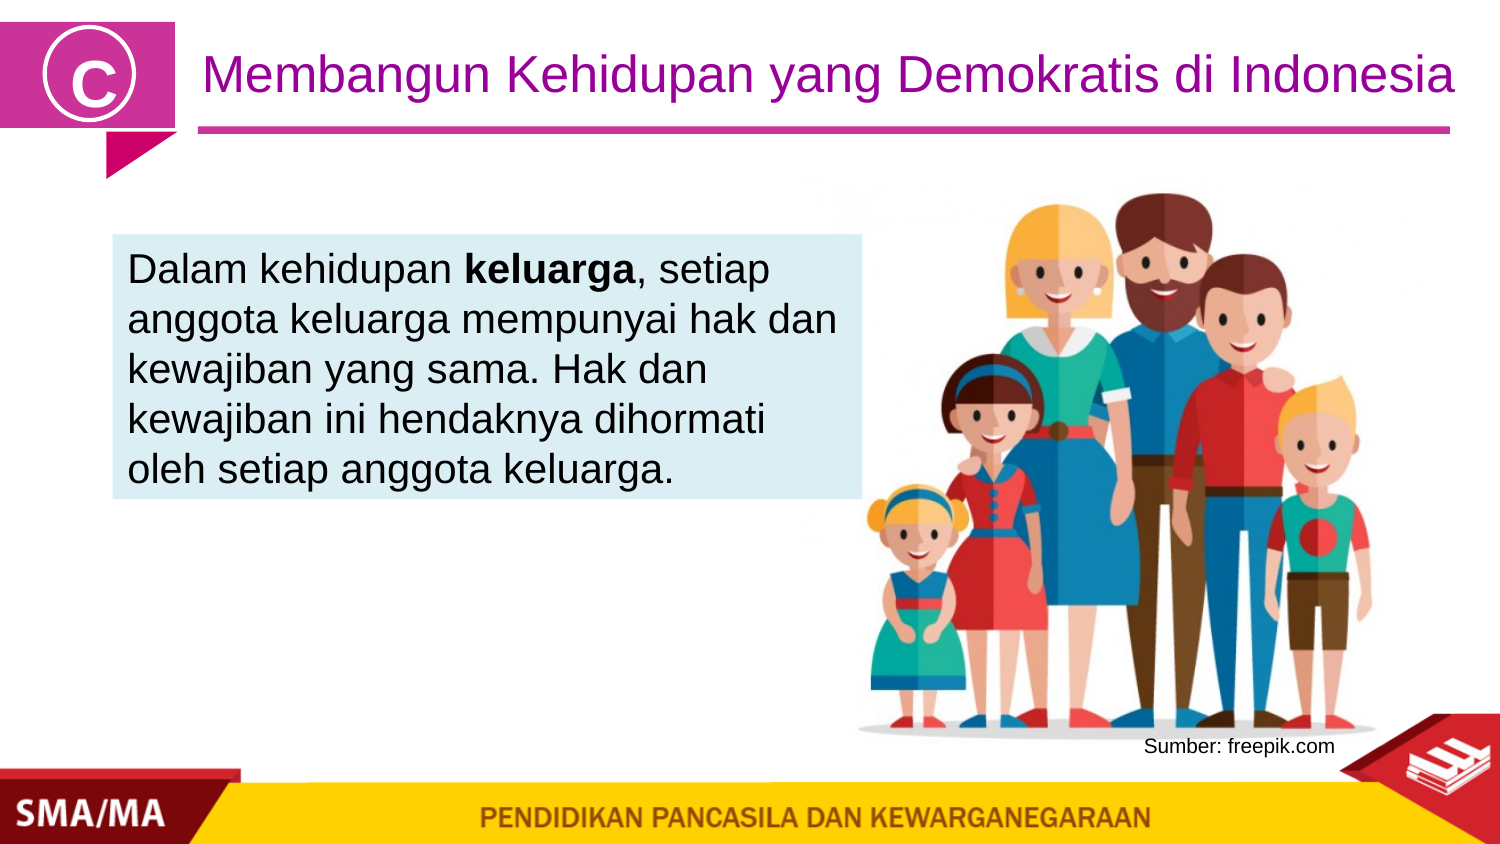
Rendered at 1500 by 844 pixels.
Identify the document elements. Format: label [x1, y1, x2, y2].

text_box [112, 187, 1454, 707]
text_box [0, 21, 1489, 180]
picture [0, 708, 1500, 844]
